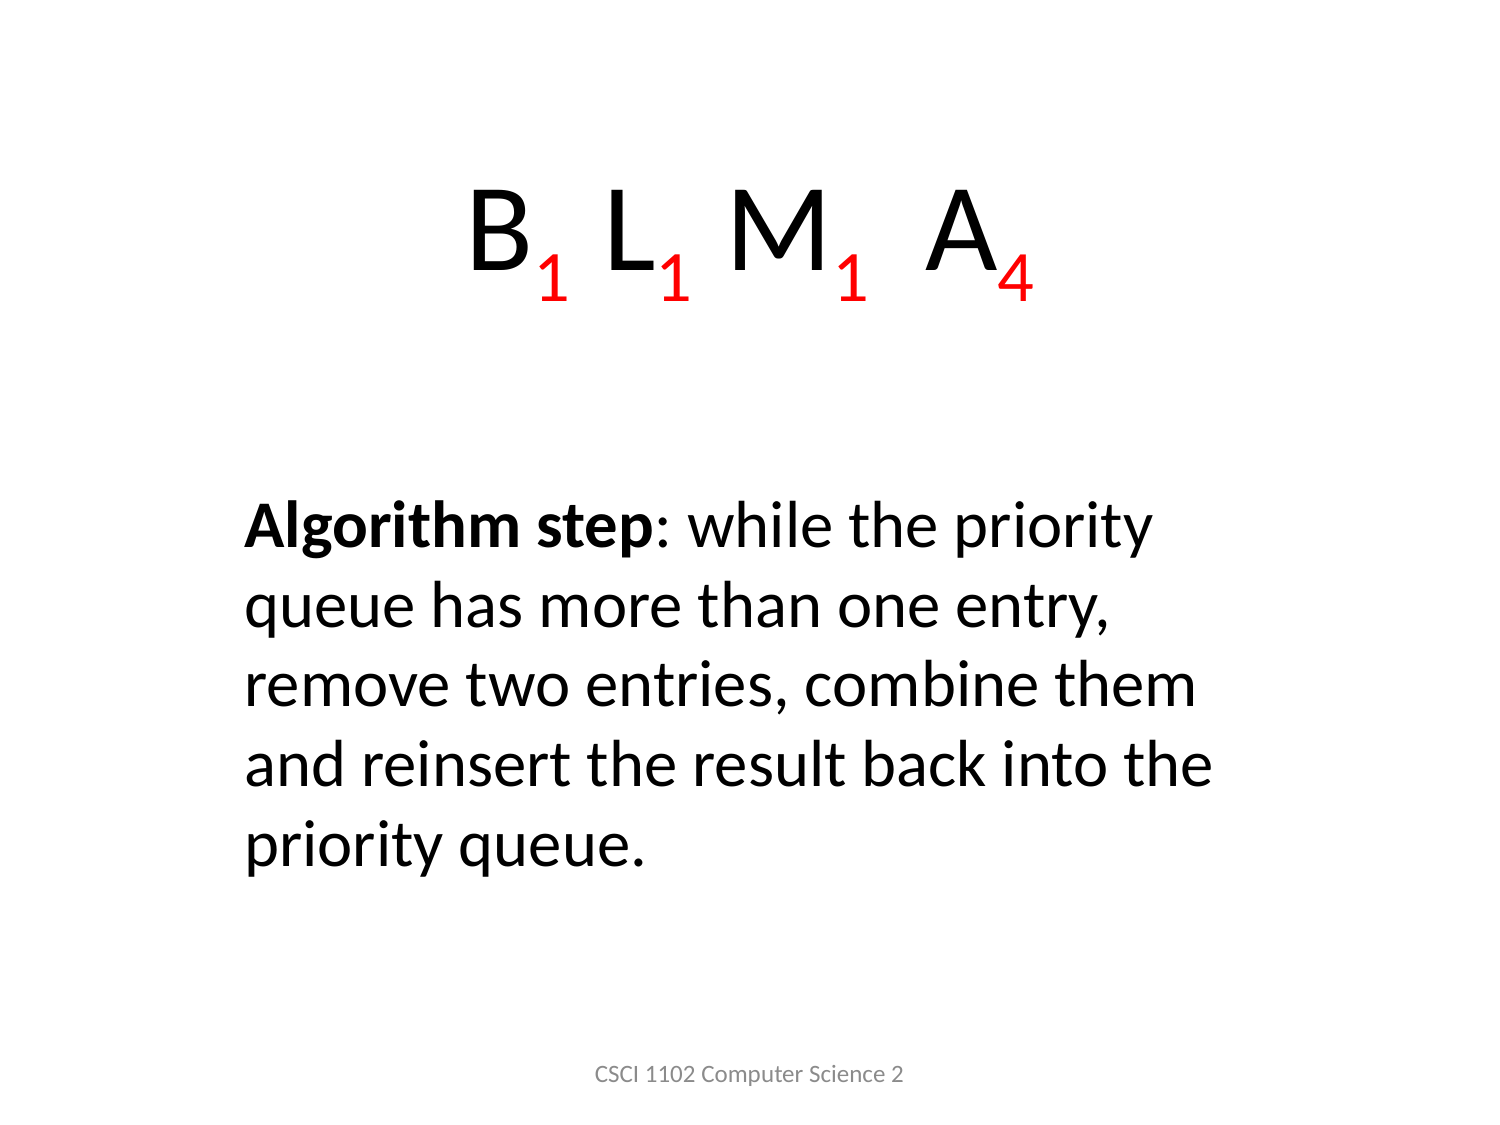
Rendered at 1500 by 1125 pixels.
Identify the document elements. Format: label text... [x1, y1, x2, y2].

footer CSCI 1102 Computer Science 2 [512, 1042, 988, 1103]
text_box B1 L1 M1 A4 [74, 136, 1425, 324]
text_box Algorithm step: while the priority queue has more than one entry, remove two entries, combine them and reinsert the result back into the priority queue. [229, 472, 1304, 968]
